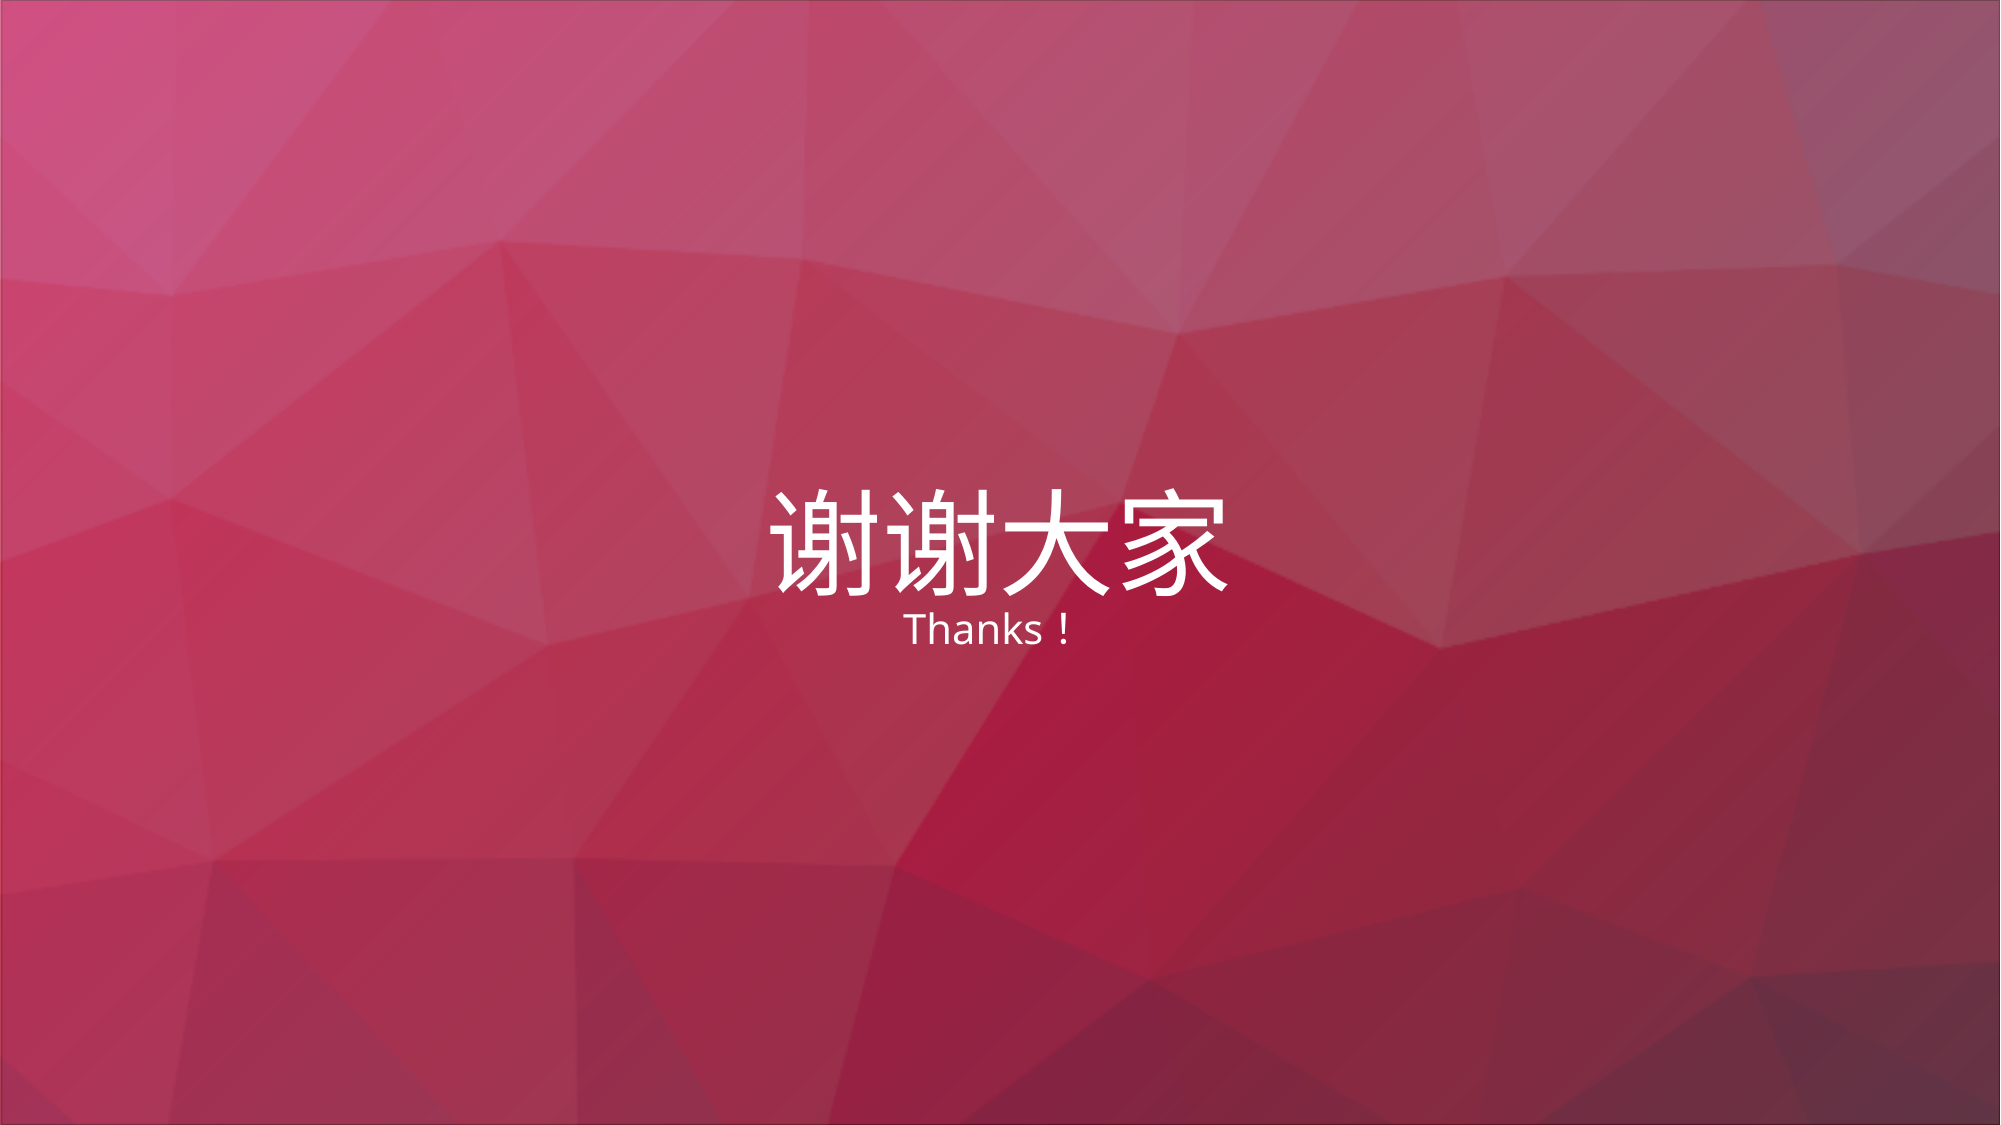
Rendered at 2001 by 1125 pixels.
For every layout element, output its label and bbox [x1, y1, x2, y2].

text_box [0, 0, 2000, 1125]
text_box [317, 463, 1681, 662]
